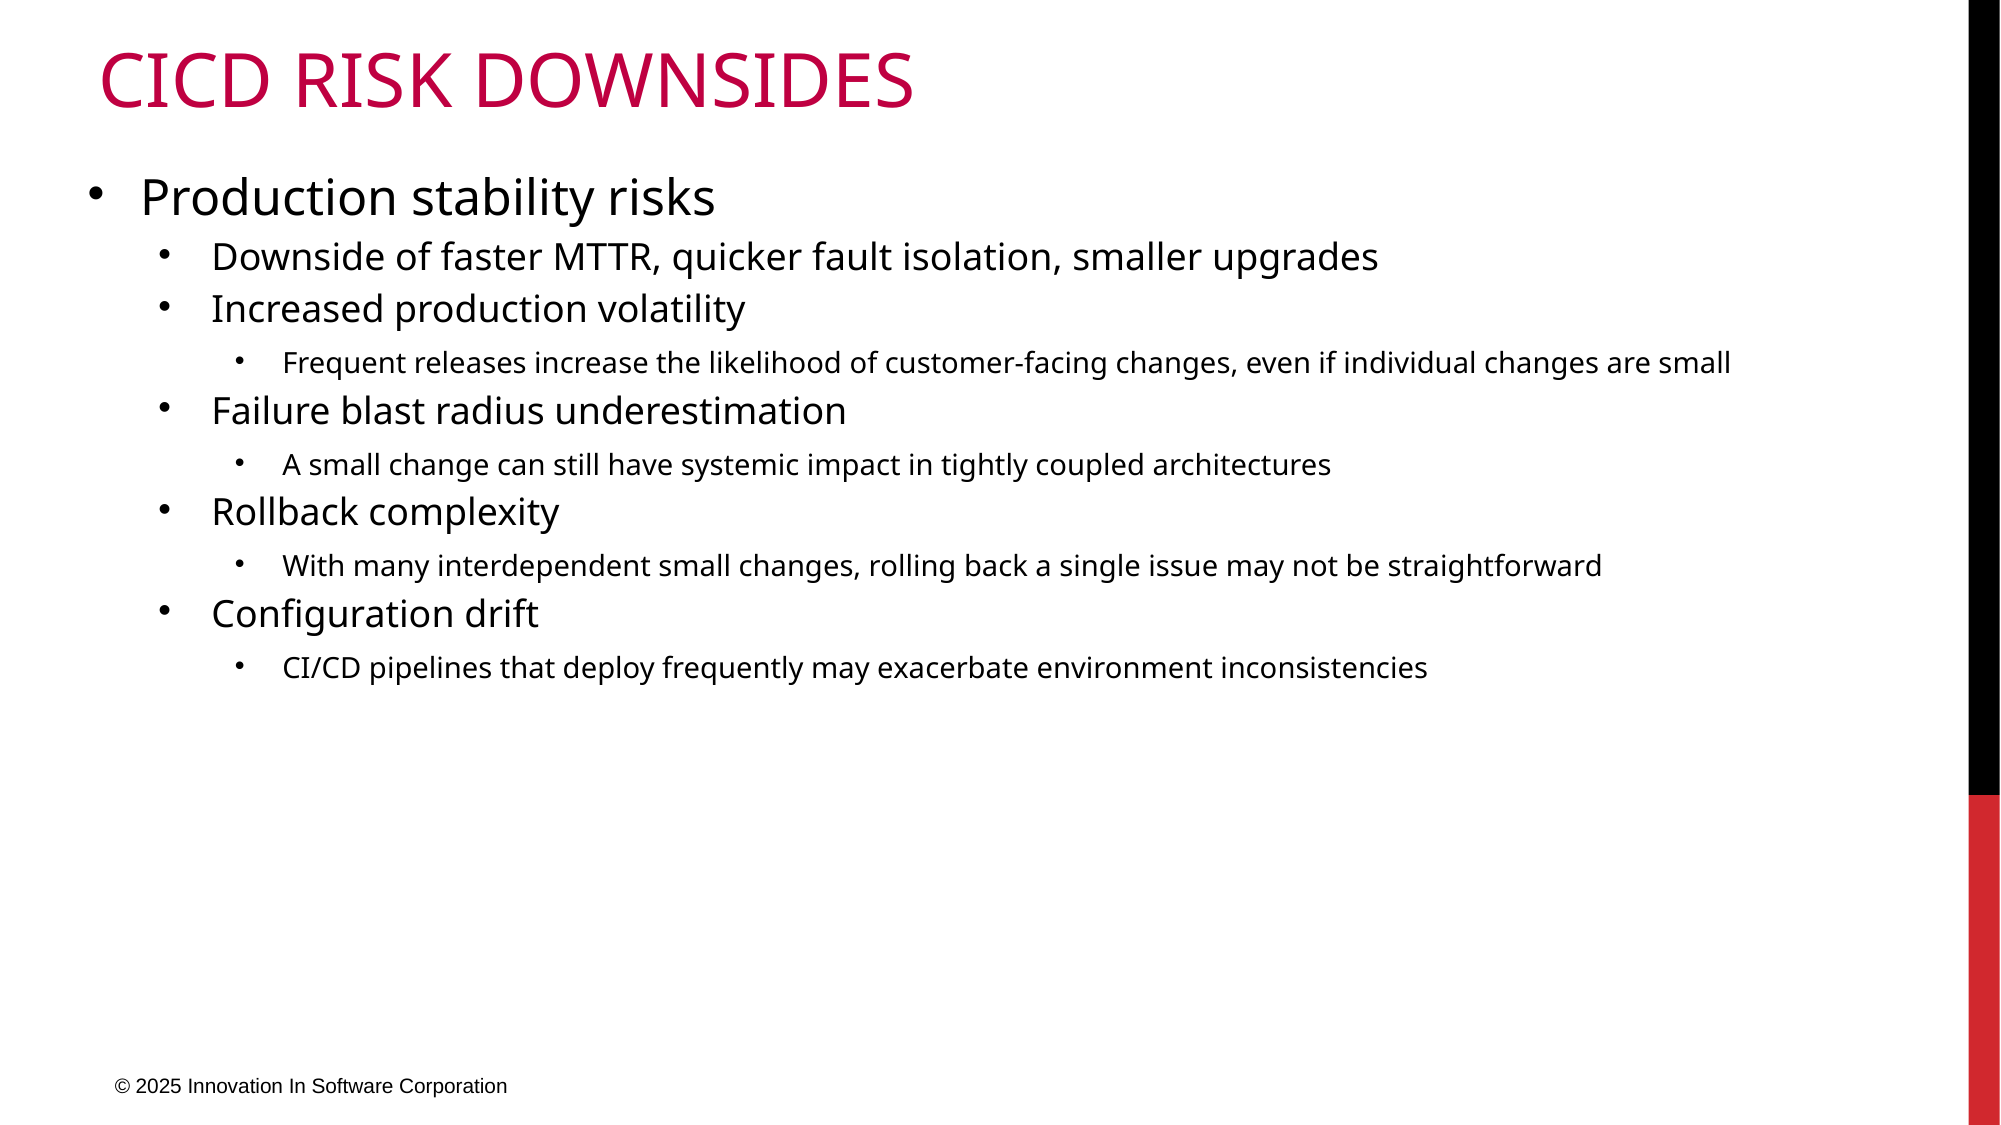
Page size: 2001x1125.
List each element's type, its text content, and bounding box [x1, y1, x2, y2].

footer © 2025 Innovation In Software Corporation [99, 1065, 850, 1112]
title CICD risk downsides [98, 0, 1923, 186]
list Production stability risks Downside of faster MTTR, quicker fault isolation, smaller upgrades Increased production volatility Frequent releases increase the likelihood of customer-facing changes, even if individual changes are small Failure blast radius underestimation A small change can still have systemic impact in tightly coupled architectures Rollback complexity With many interdependent small changes, rolling back a single issue may not be straightforward Configuration drift CI/CD pipelines that deploy frequently may exacerbate environment inconsistencies [69, 172, 1874, 1001]
